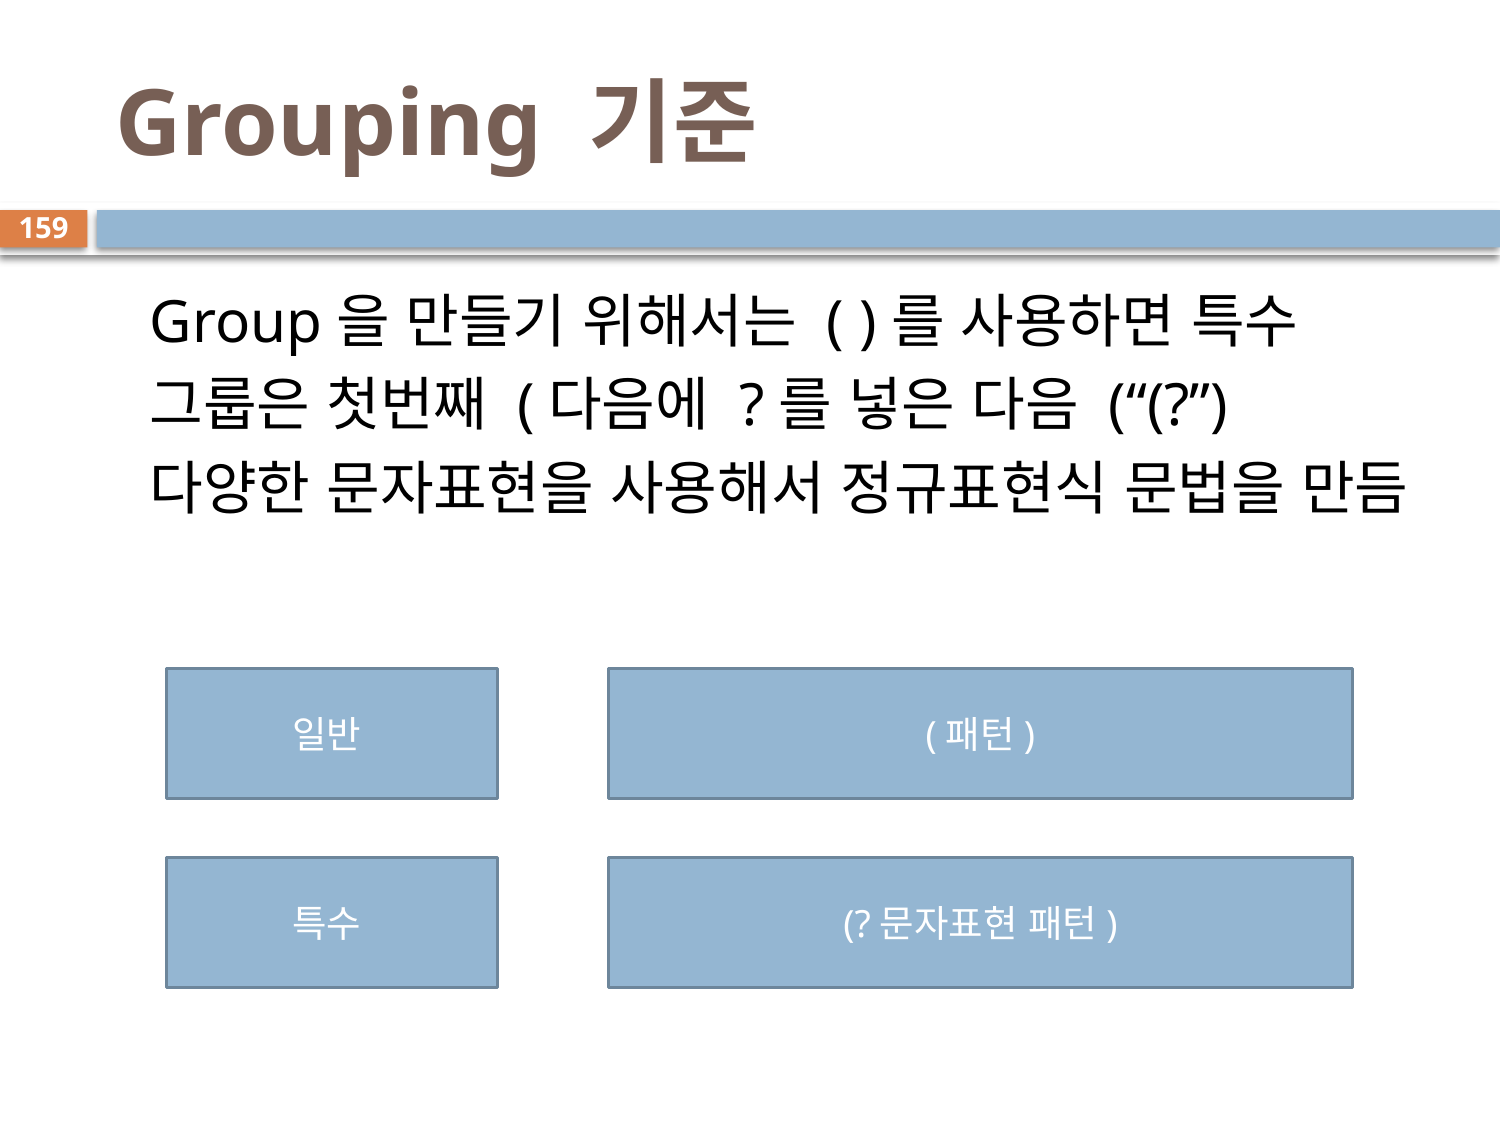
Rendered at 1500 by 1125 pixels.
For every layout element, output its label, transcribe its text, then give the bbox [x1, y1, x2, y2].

title Grouping 기준 [100, 37, 1438, 200]
slide_number 159 [0, 208, 88, 249]
text_box (?문자표현 패턴) [607, 856, 1354, 989]
list Group을 만들기 위해서는 ( )를 사용하면 특수 그룹은 첫번째 (다음에 ?를 넣은 다음 (“(?”) 다양한 문자표현을 사용해서 정규표현식 문법을 만듬 [75, 262, 1425, 539]
text_box 일반 [165, 667, 499, 800]
text_box (패턴) [607, 667, 1354, 800]
text_box 특수 [165, 856, 499, 989]
